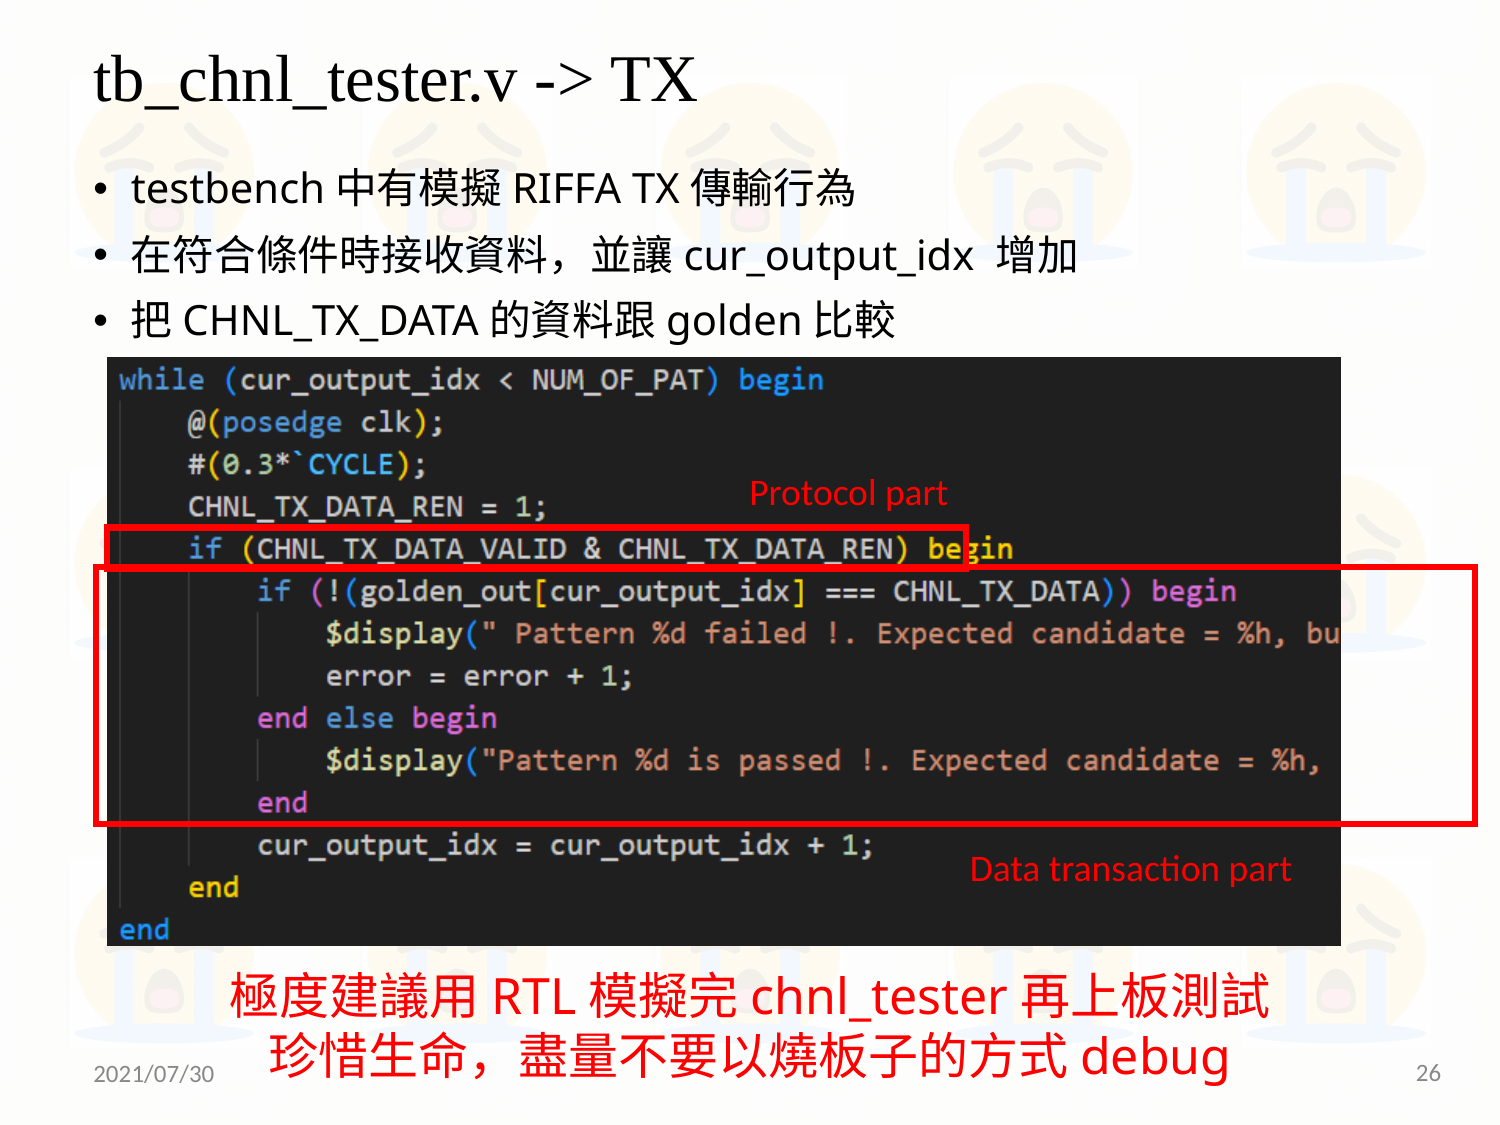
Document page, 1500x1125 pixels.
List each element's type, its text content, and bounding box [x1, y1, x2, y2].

slide_number 26 [1118, 1041, 1457, 1101]
text_box 極度建議用RTL模擬完chnl_tester再上板測試 珍惜生命，盡量不要以燒板子的方式debug [164, 956, 1336, 1092]
text_box [96, 567, 101, 824]
list testbench中有模擬RIFFA TX傳輸行為 在符合條件時接收資料，並讓cur_output_idx 增加 把CHNL_TX_DATA的資料跟golden比較 [78, 160, 1433, 434]
picture [106, 357, 1341, 946]
text_box [1346, 567, 1476, 824]
title tb_chnl_tester.v -> TX [78, 14, 1433, 145]
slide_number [78, 1042, 416, 1103]
